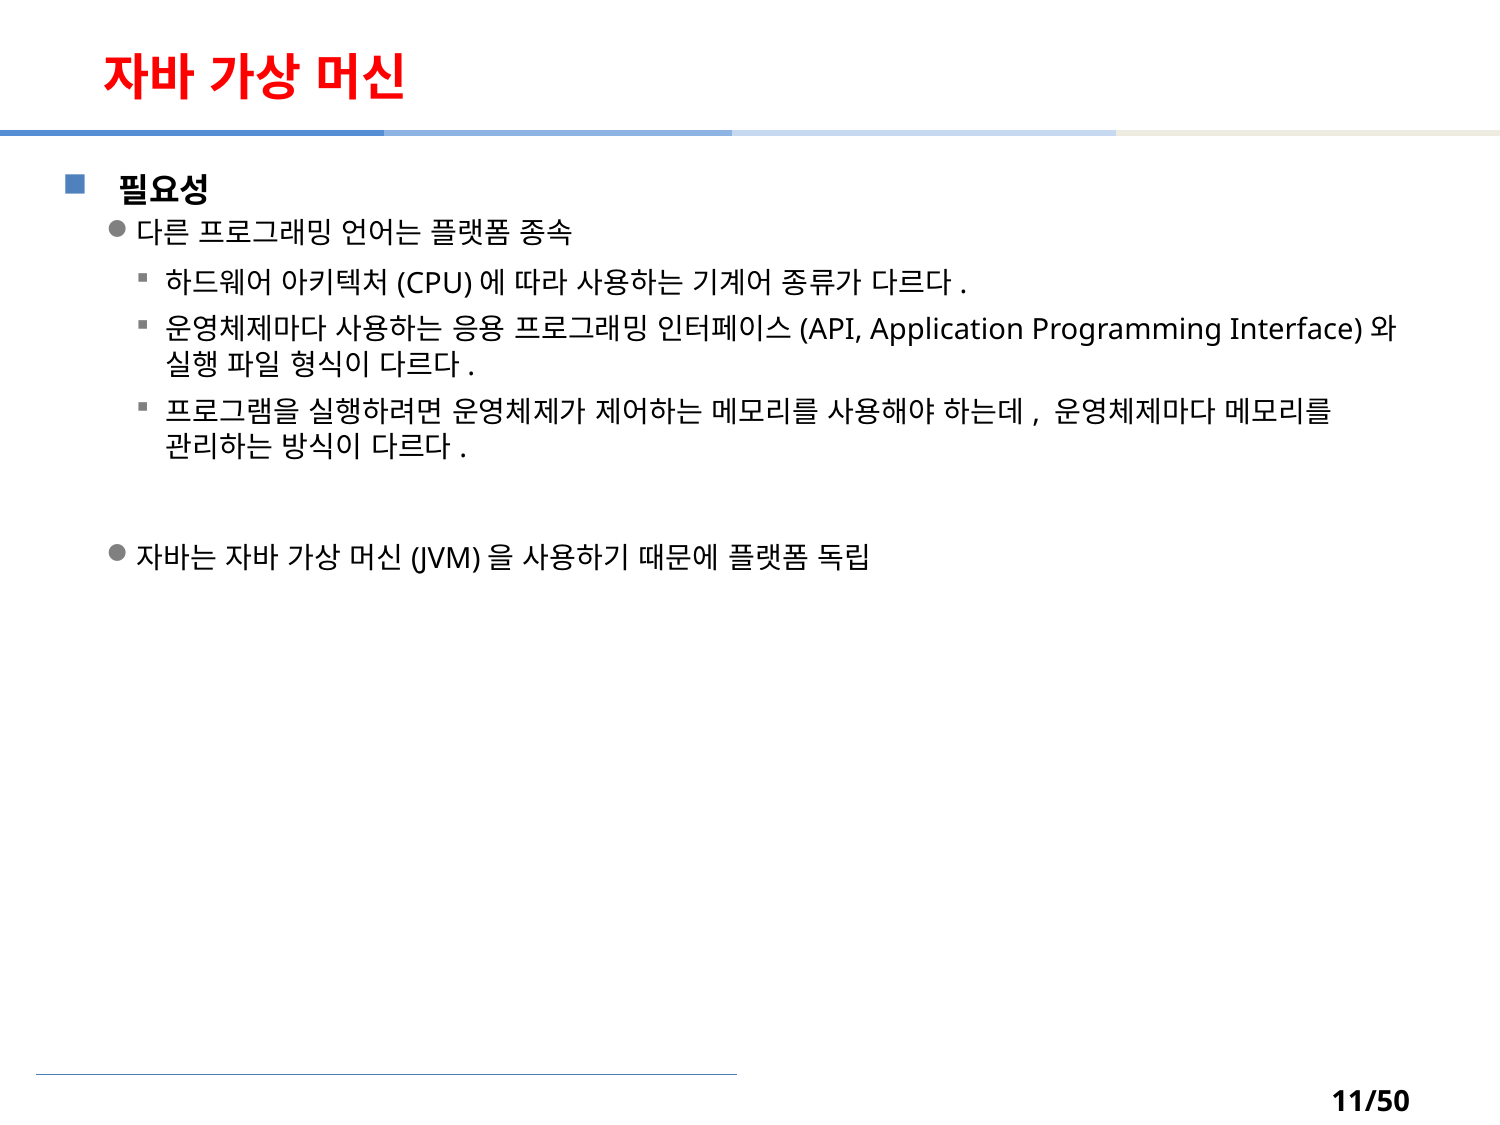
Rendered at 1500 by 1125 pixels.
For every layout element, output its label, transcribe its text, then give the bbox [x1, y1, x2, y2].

title 자바 가상 머신 [88, 30, 1330, 121]
list 필요성 다른 프로그래밍 언어는 플랫폼 종속 하드웨어 아키텍처(CPU)에 따라 사용하는 기계어 종류가 다르다. 운영체제마다 사용하는 응용 프로그래밍 인터페이스(API, Application Programming Interface)와 실행 파일 형식이 다르다. 프로그램을 실행하려면 운영체제가 제어하는 메모리를 사용해야 하는데, 운영체제마다 메모리를 관리하는 방식이 다르다. 자바는 자바 가상 머신(JVM)을 사용하기 때문에 플랫폼 독립 [47, 141, 1428, 1047]
